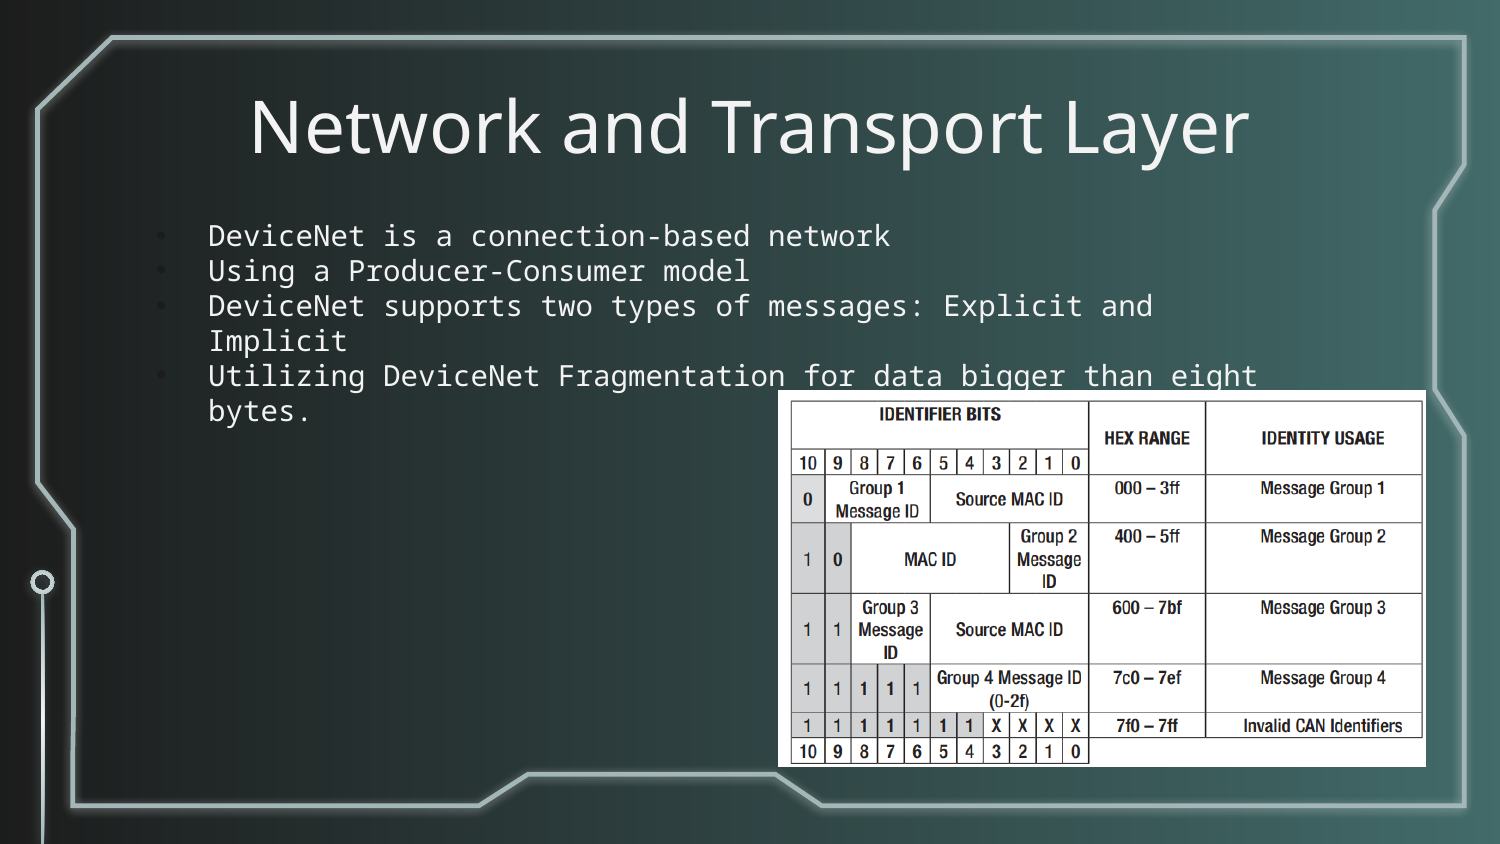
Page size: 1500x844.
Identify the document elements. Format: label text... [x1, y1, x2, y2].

picture [778, 389, 1426, 767]
subtitle DeviceNet is a connection-based network Using a Producer-Consumer model DeviceNet supports two types of messages: Explicit and Implicit Utilizing DeviceNet Fragmentation for data bigger than eight bytes. [118, 202, 1306, 682]
title Network and Transport Layer [118, 88, 1382, 160]
